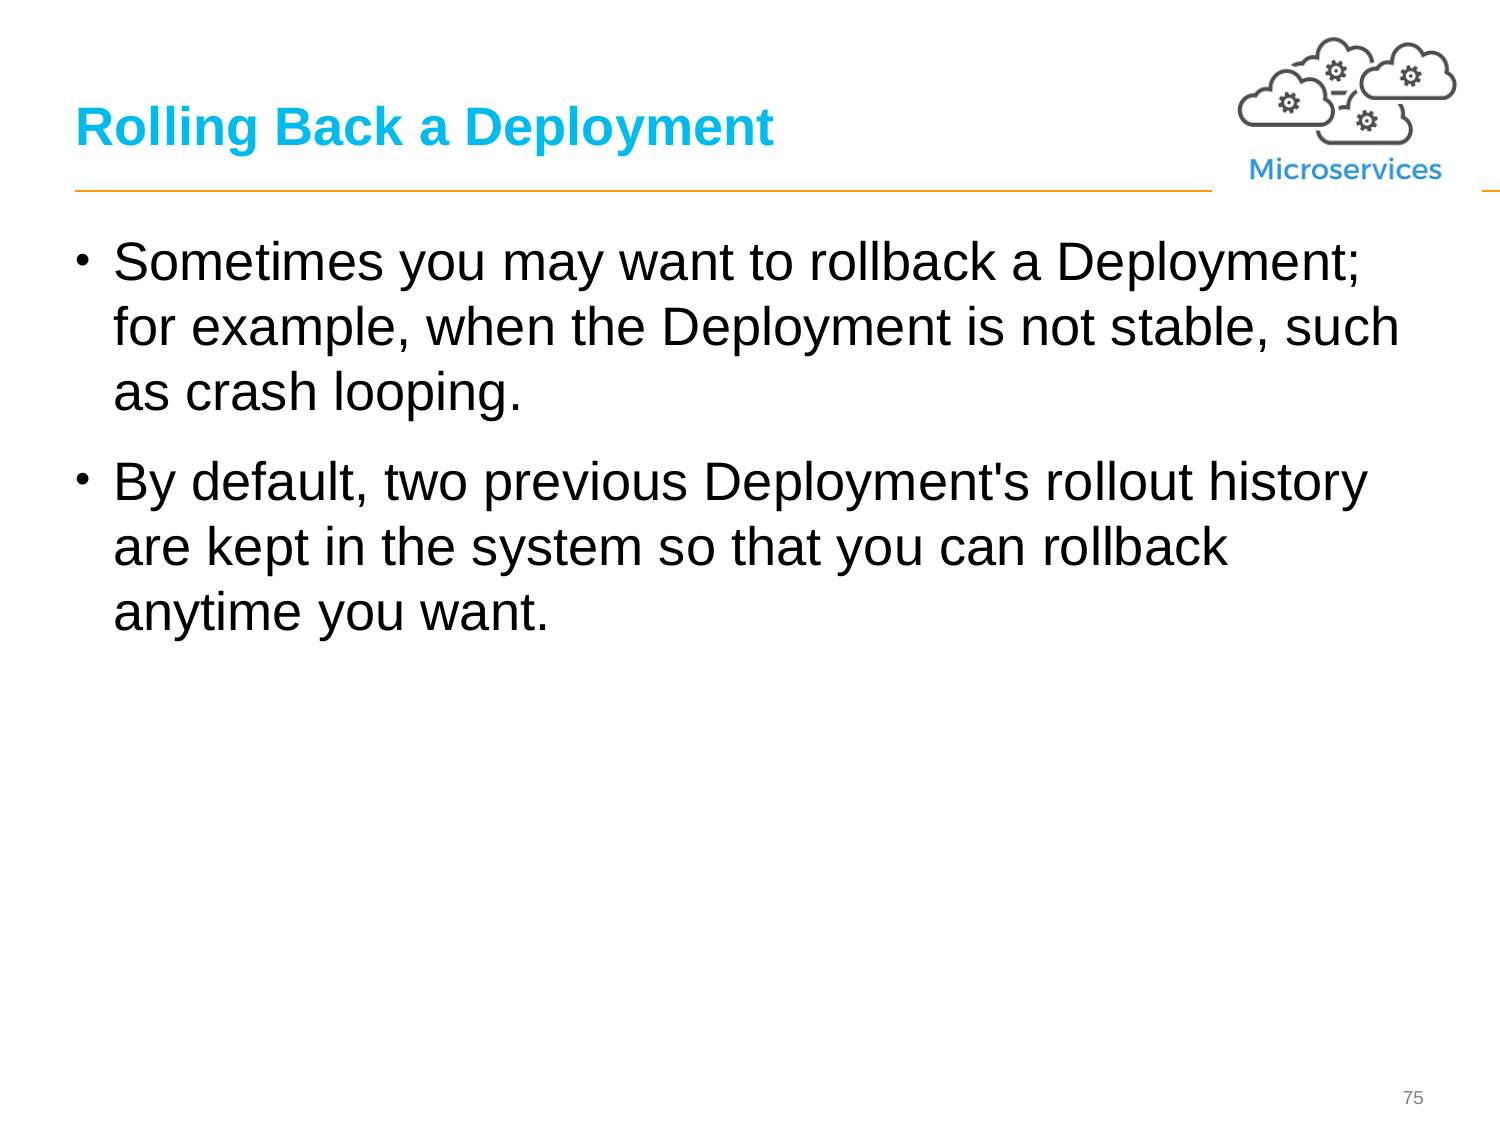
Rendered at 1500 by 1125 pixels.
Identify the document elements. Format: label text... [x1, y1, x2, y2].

list Sometimes you may want to rollback a Deployment; for example, when the Deployment is not stable, such as crash looping. By default, two previous Deployment's rollout history are kept in the system so that you can rollback anytime you want. [75, 226, 1425, 1018]
picture [1212, 1, 1482, 203]
title Rolling Back a Deployment [75, 27, 1422, 157]
